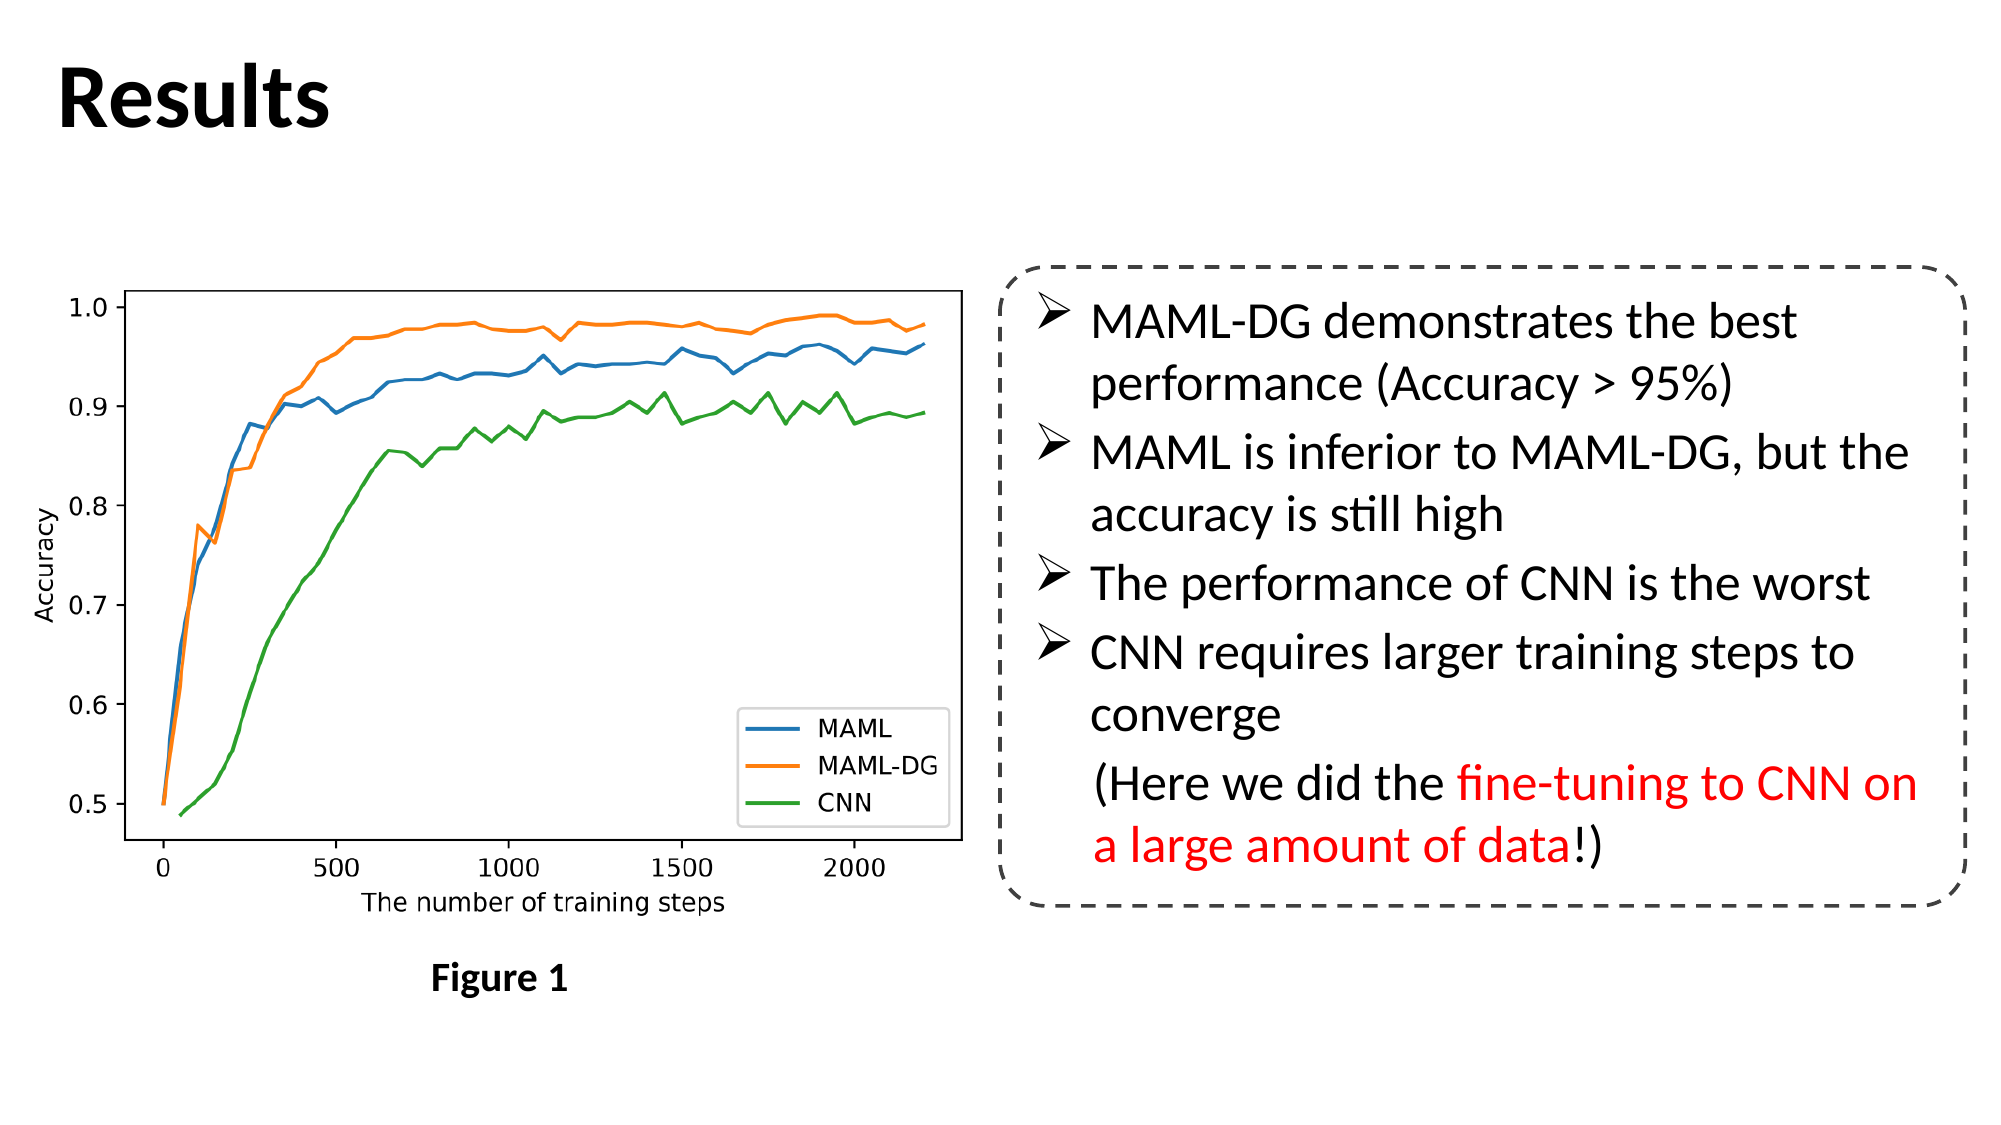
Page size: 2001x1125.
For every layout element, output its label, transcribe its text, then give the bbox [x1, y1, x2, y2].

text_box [26, 278, 974, 1008]
text_box Results [43, 28, 1957, 154]
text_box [999, 267, 1966, 906]
